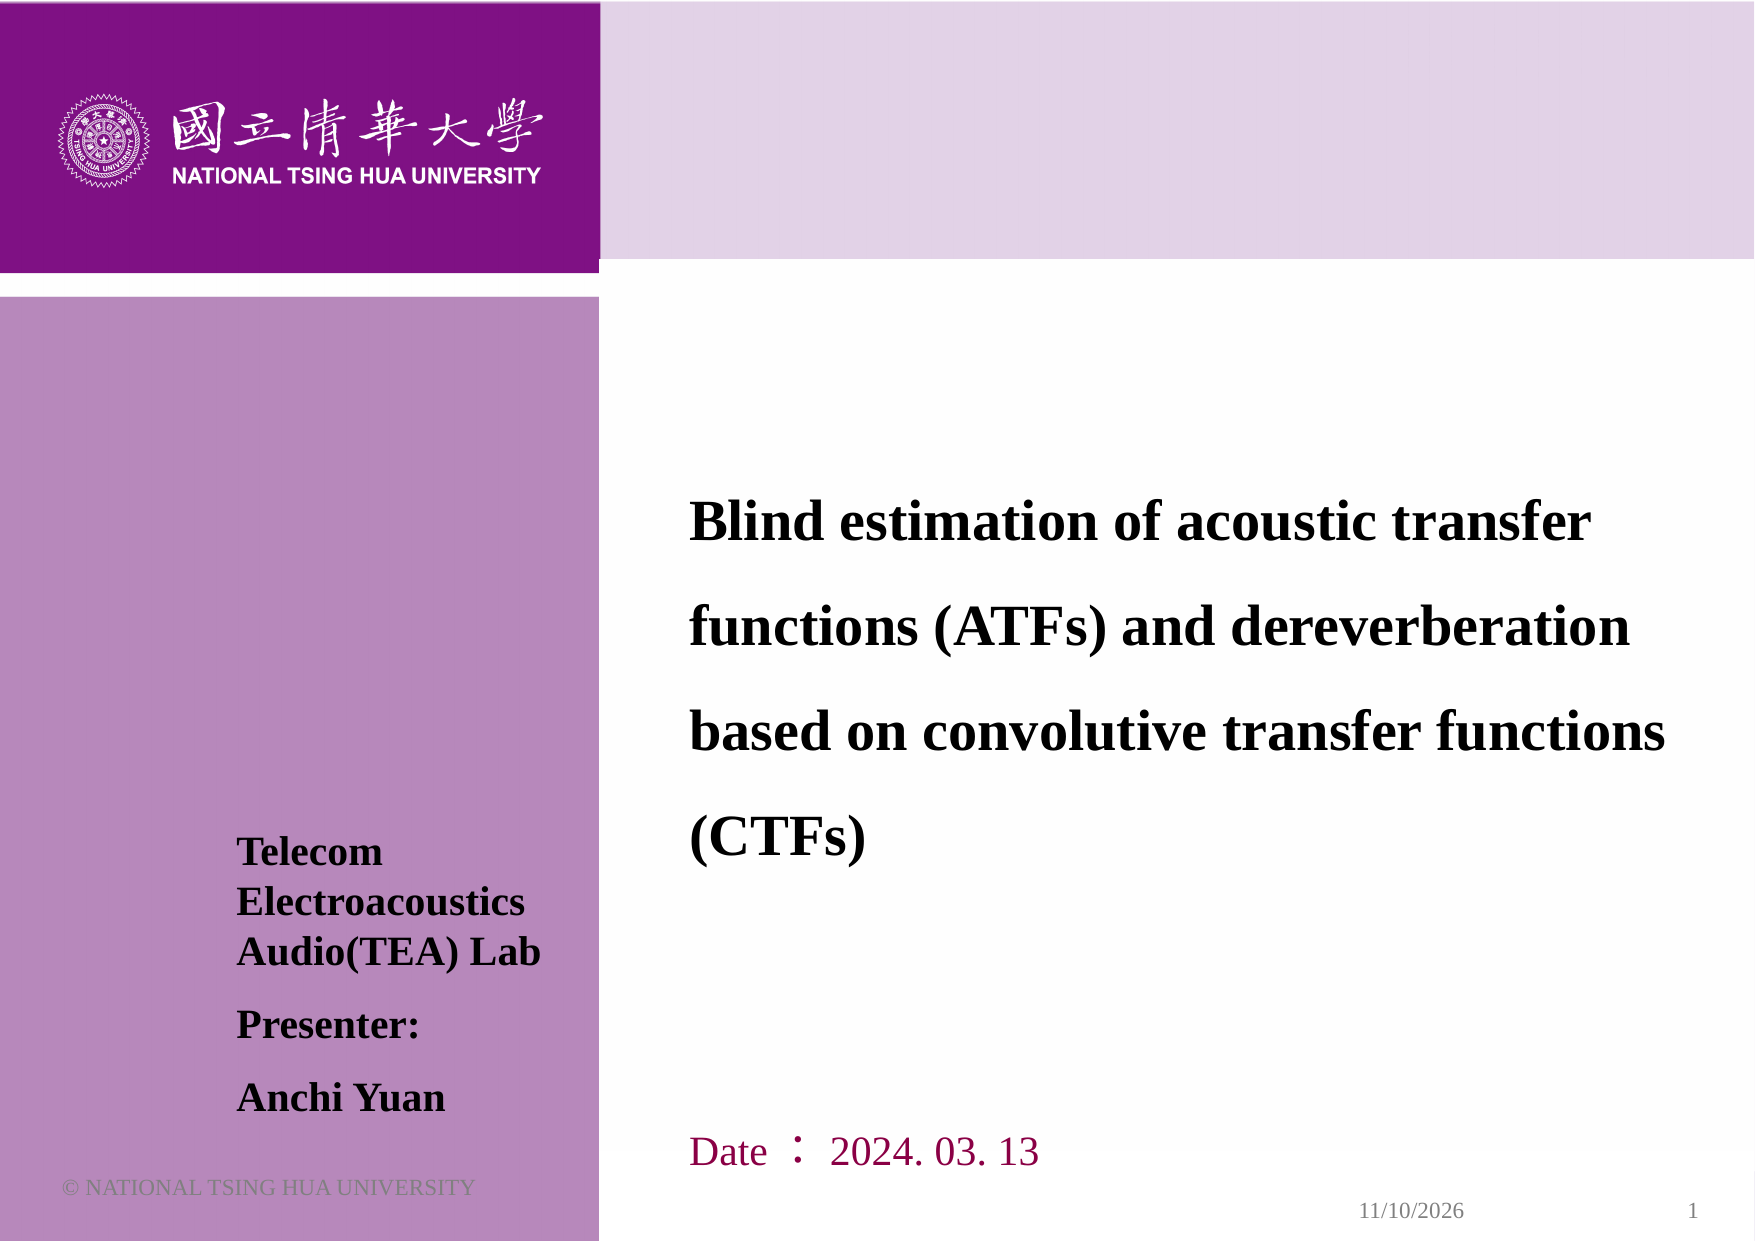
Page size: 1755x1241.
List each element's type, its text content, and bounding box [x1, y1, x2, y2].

picture [0, 0, 1755, 1241]
subtitle Telecom Electroacoustics Audio(TEA) Lab Presenter: Anchi Yuan [221, 816, 672, 1112]
slide_number 1 [1577, 1180, 1714, 1239]
footer © NATIONAL TSING HUA UNIVERSITY [46, 1157, 571, 1216]
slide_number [1343, 1180, 1551, 1239]
title Blind estimation of acoustic transfer functions (ATFs) and dereverberation based on convolutive transfer functions (CTFs) Date：2024. 03. 13 [674, 439, 1755, 1068]
